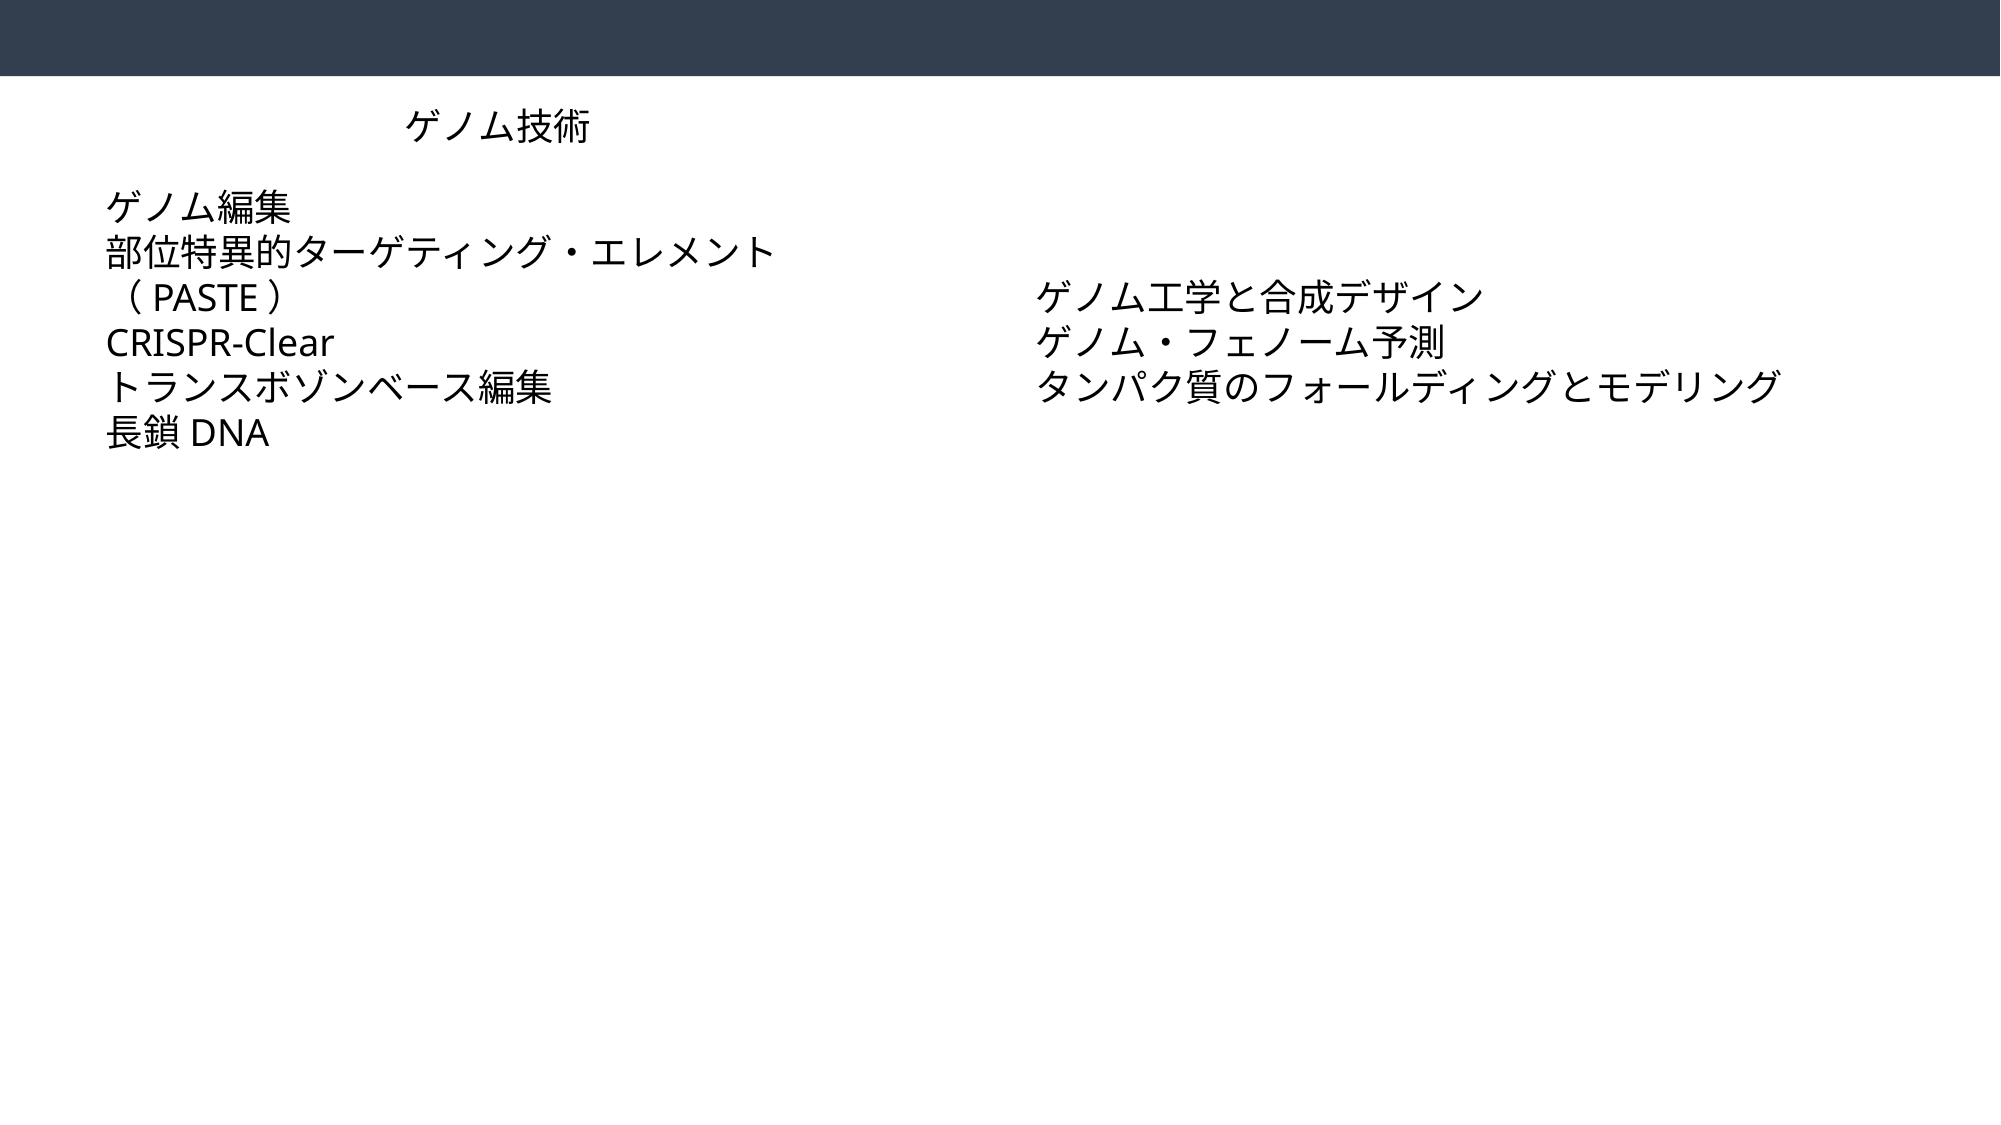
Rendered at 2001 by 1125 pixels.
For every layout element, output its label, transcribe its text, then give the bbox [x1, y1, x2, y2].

text_box ゲノム工学と合成デザイン ゲノム・フェノーム予測 タンパク質のフォールディングとモデリング [1020, 267, 1951, 417]
text_box [0, 0, 2000, 77]
text_box ゲノム技術 [288, 95, 708, 156]
text_box ゲノム編集 部位特異的ターゲティング・エレメント（PASTE） CRISPR-Clear トランスボゾンベース編集 長鎖DNA [90, 176, 951, 461]
